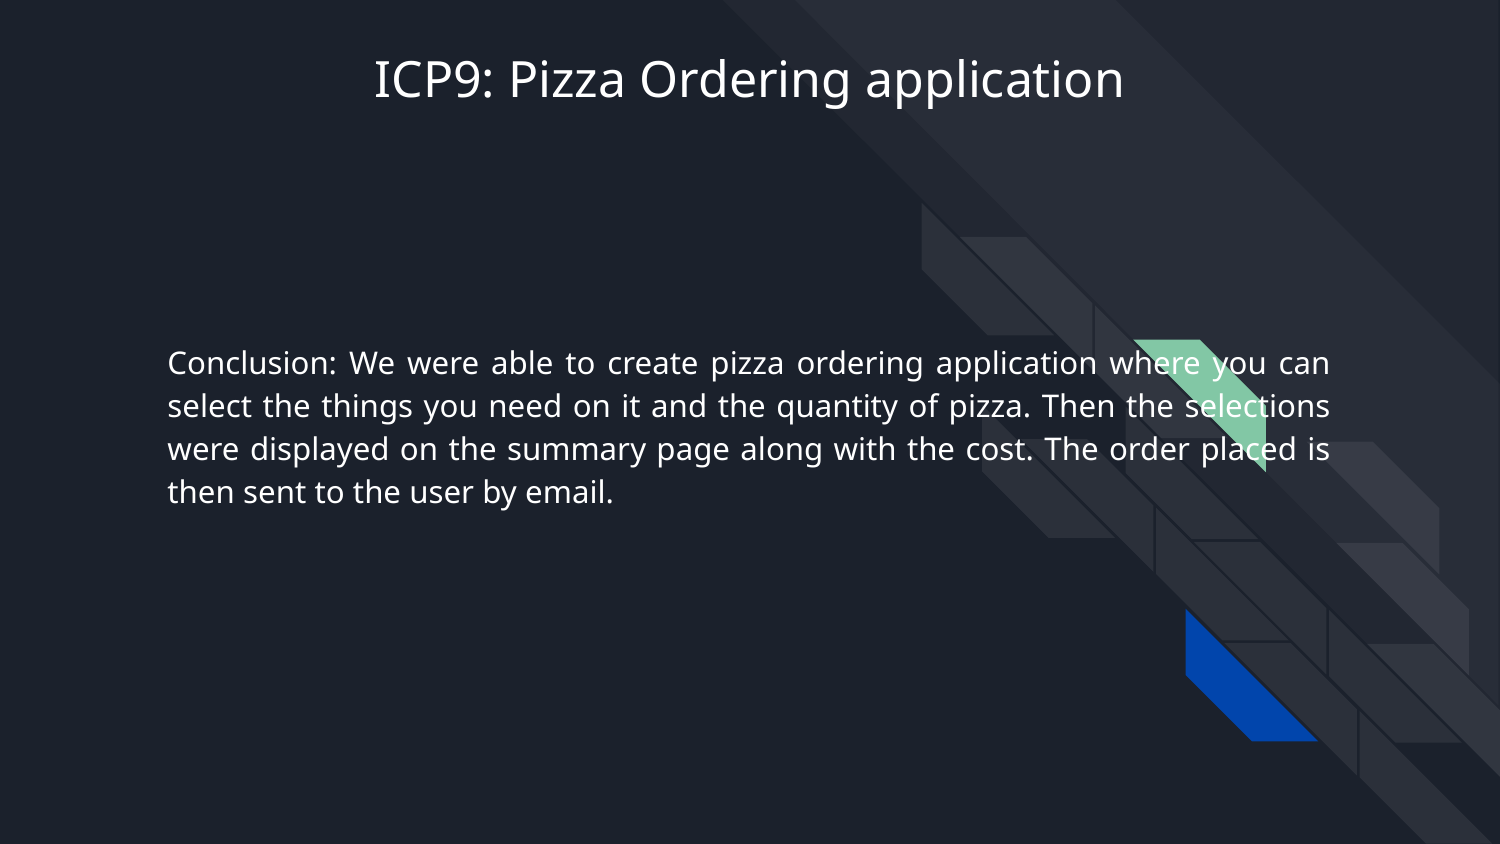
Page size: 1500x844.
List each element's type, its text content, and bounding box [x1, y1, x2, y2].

text_box Conclusion: We were able to create pizza ordering application where you can select the things you need on it and the quantity of pizza. Then the selections were displayed on the summary page along with the cost. The order placed is then sent to the user by email. [152, 322, 1348, 525]
title ICP9: Pizza Ordering application [172, 32, 1328, 113]
